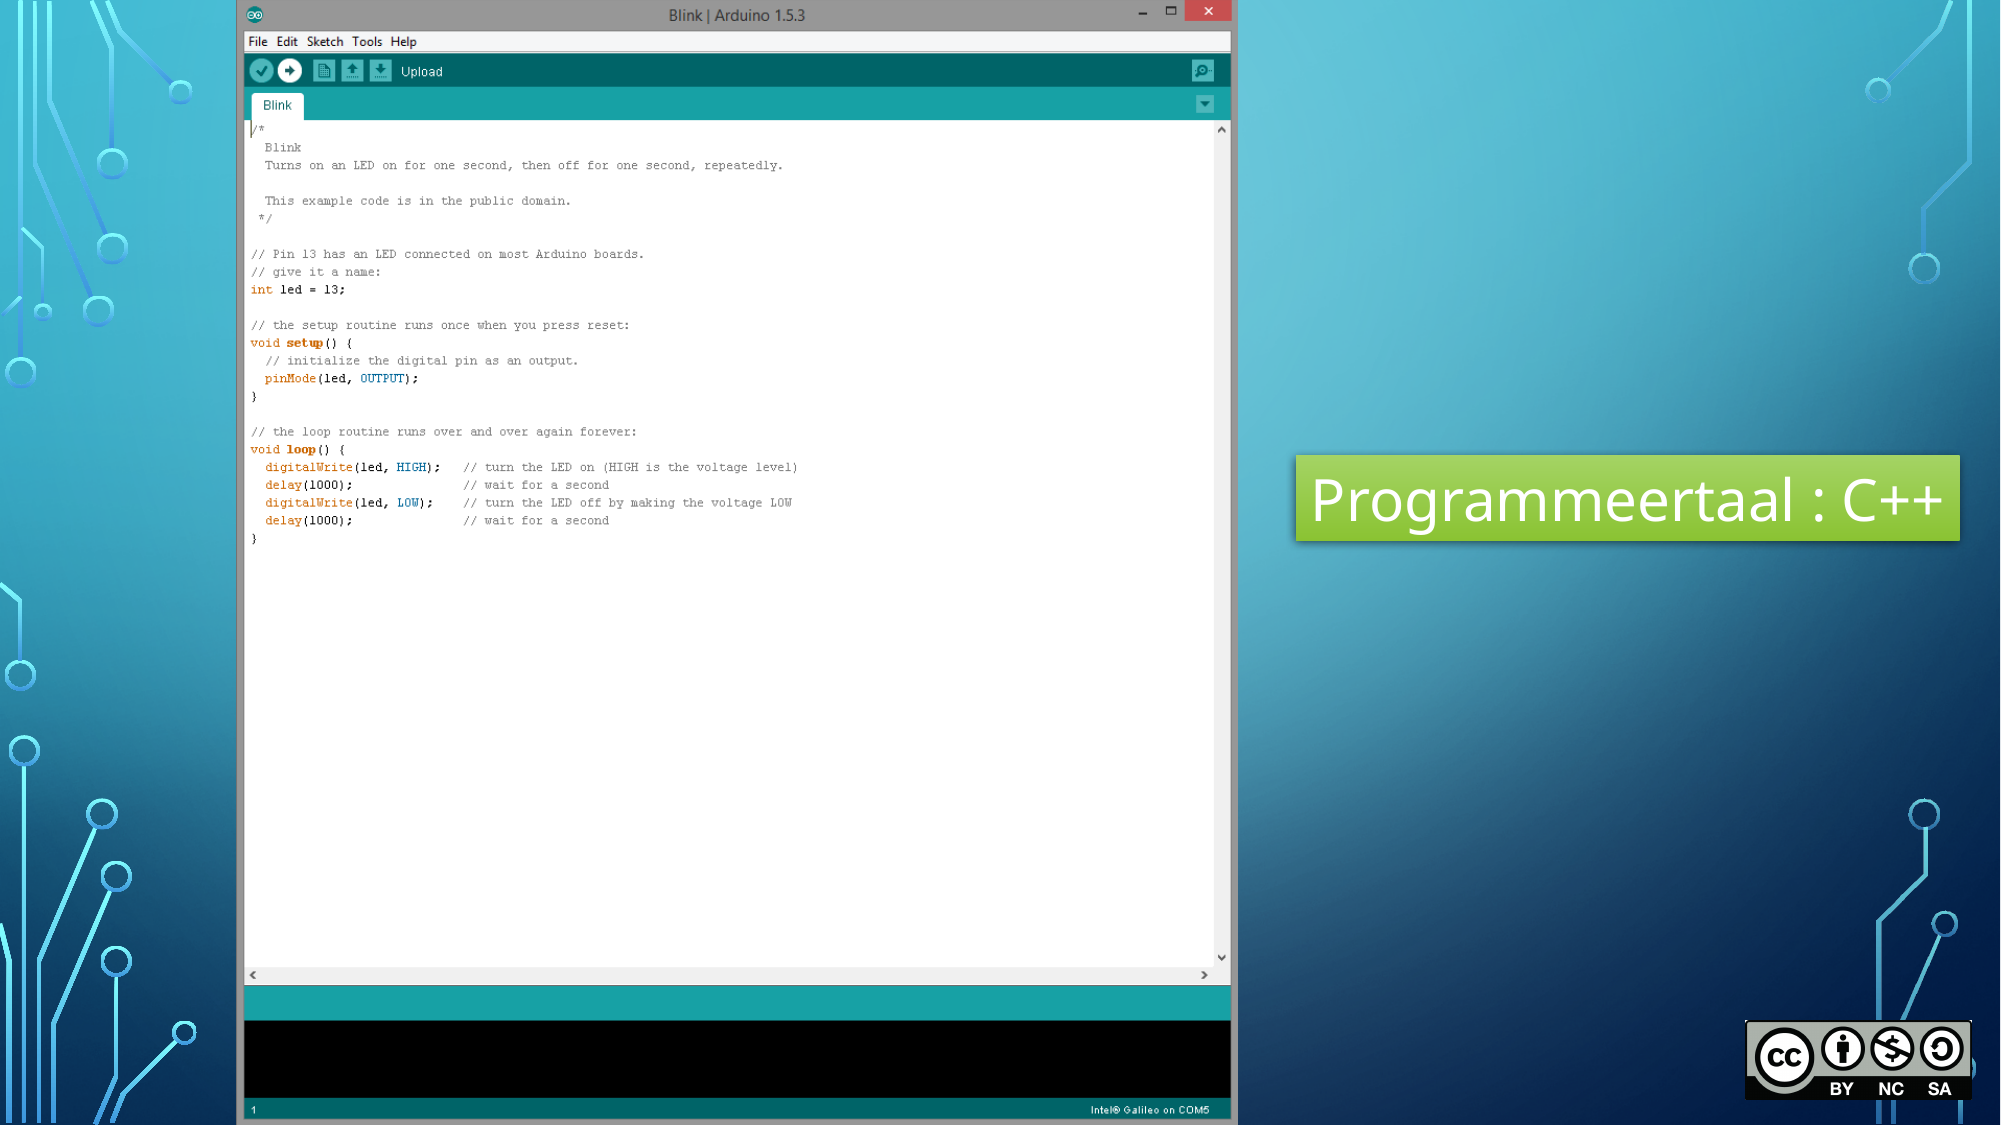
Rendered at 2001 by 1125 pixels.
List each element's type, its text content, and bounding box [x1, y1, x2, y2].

text_box Programmeertaal : C++ [1296, 455, 1960, 541]
picture [1745, 1020, 1972, 1100]
picture [236, 0, 1238, 1125]
